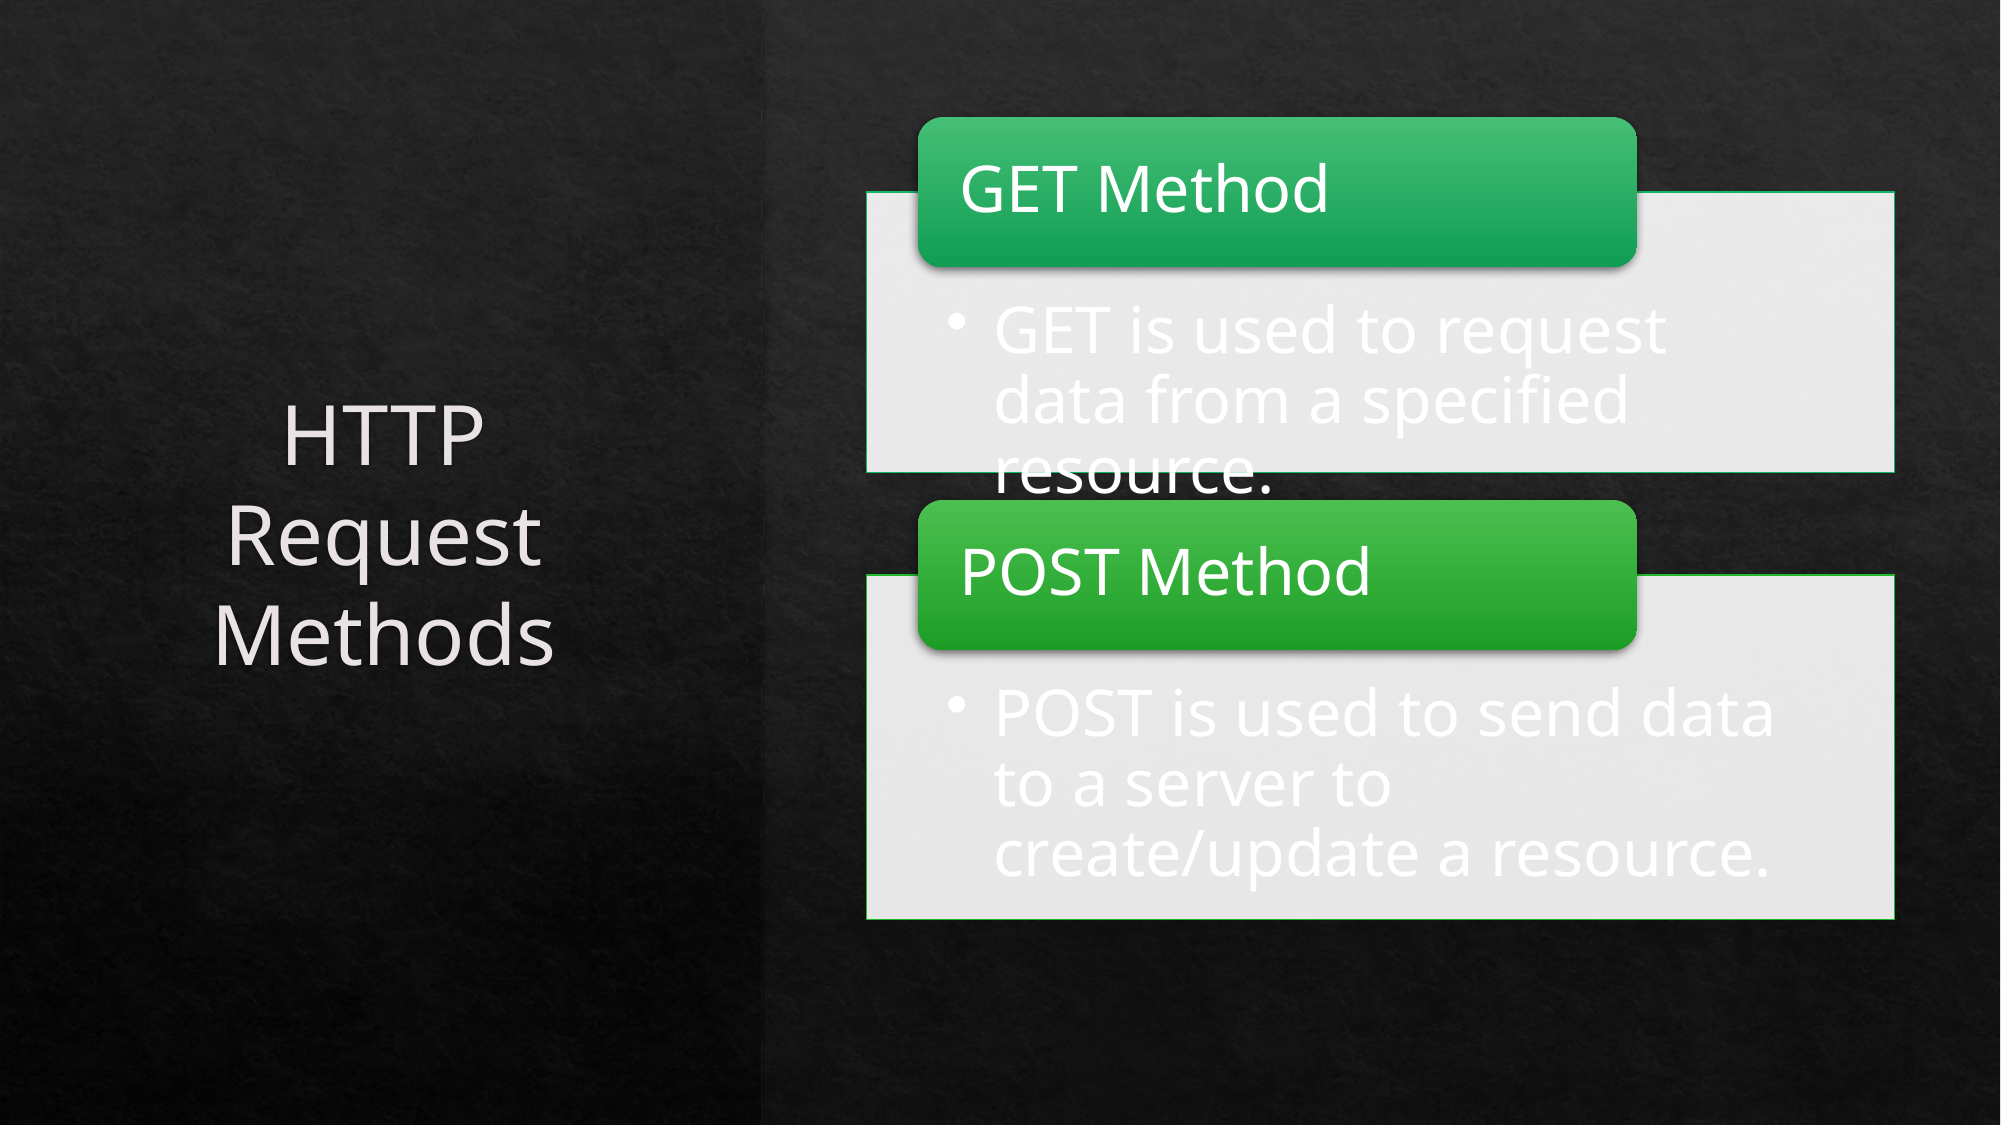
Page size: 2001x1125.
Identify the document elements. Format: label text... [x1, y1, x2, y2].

picture [760, 0, 2000, 1125]
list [866, 116, 1895, 921]
title HTTP Request Methods [103, 99, 664, 966]
